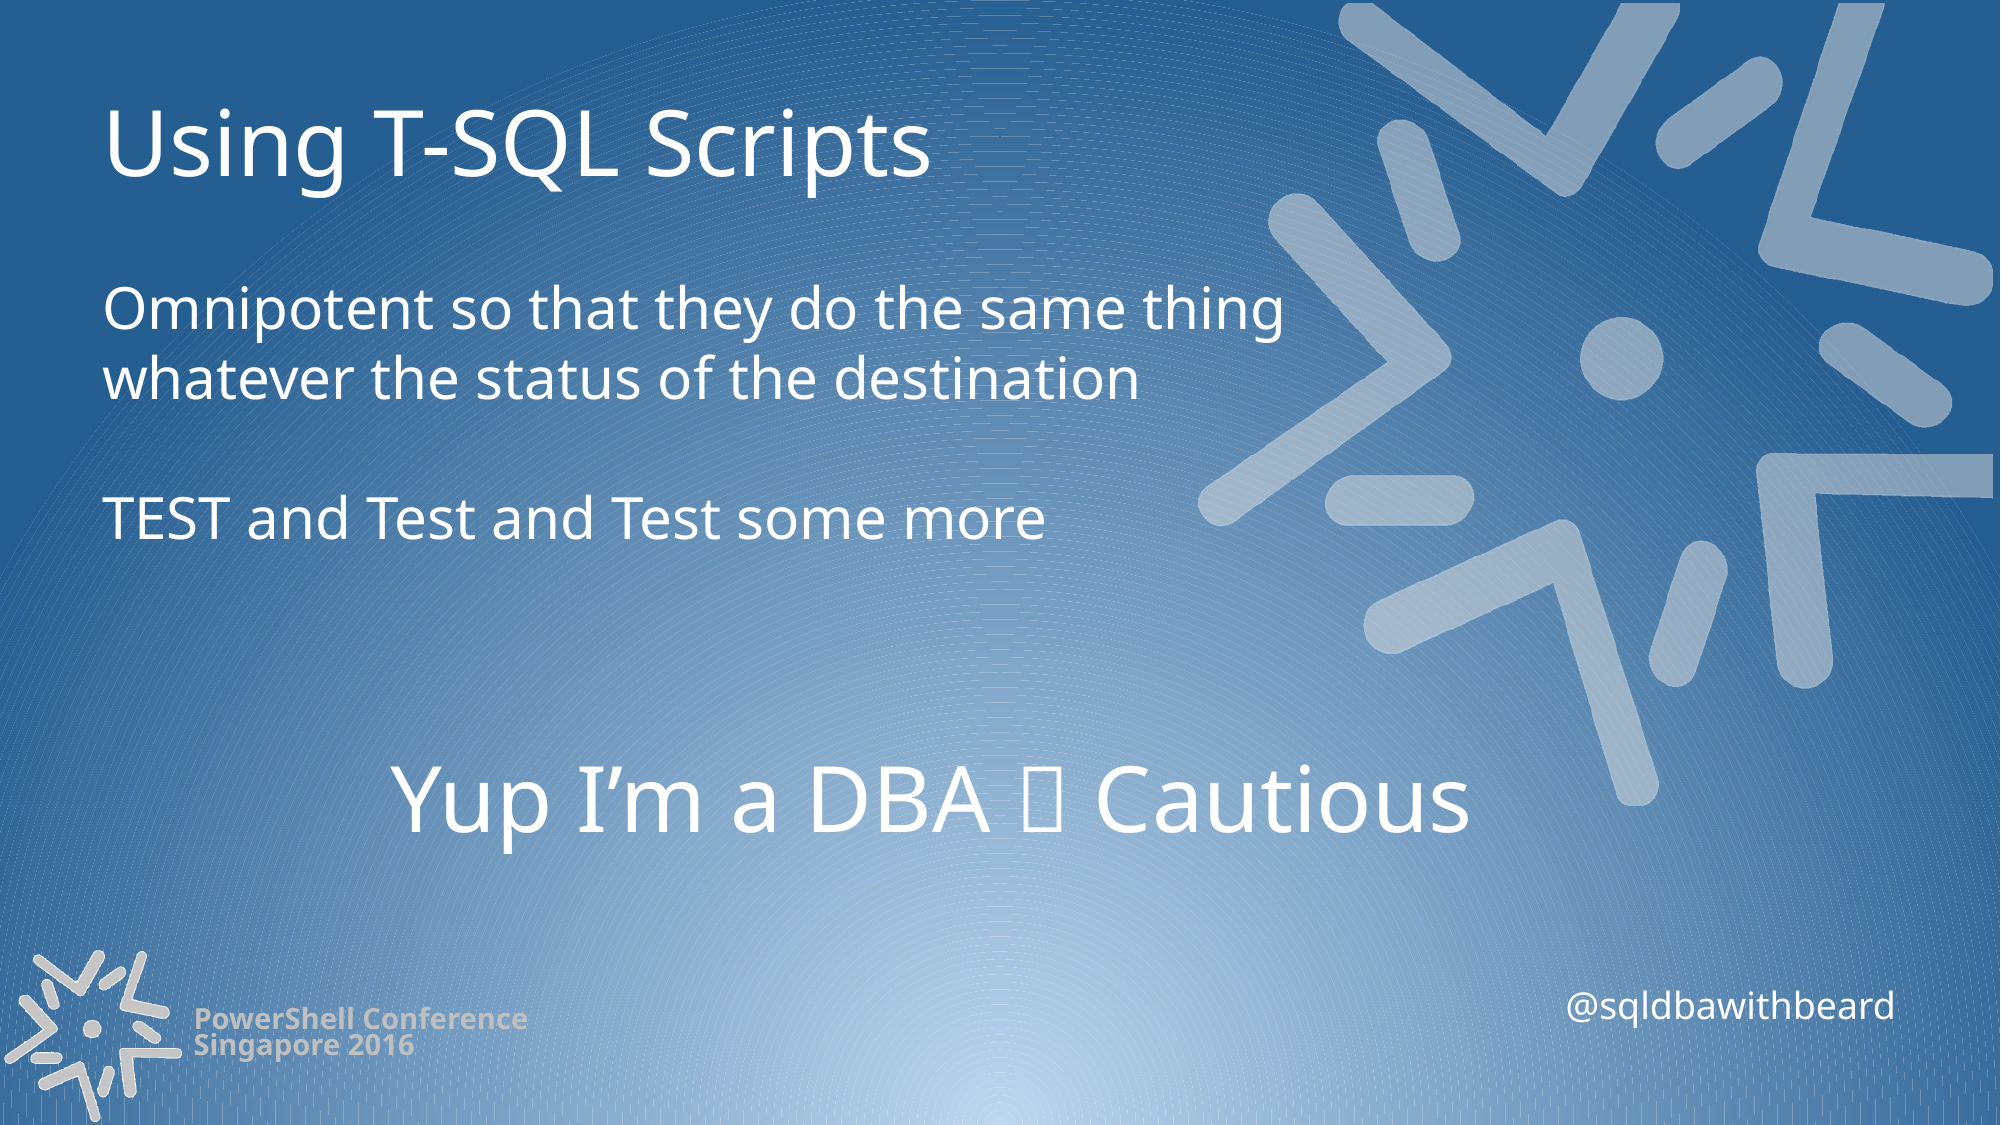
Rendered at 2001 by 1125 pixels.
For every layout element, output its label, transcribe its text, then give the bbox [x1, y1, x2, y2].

text_box Yup I’m a DBA  Cautious [376, 733, 1572, 859]
text_box @sqldbawithbeard [1550, 974, 2000, 1035]
text_box Using T-SQL Scripts [87, 29, 1669, 264]
text_box Omnipotent so that they do the same thing whatever the status of the destination TEST and Test and Test some more [87, 263, 1343, 559]
picture [1190, 3, 1993, 806]
